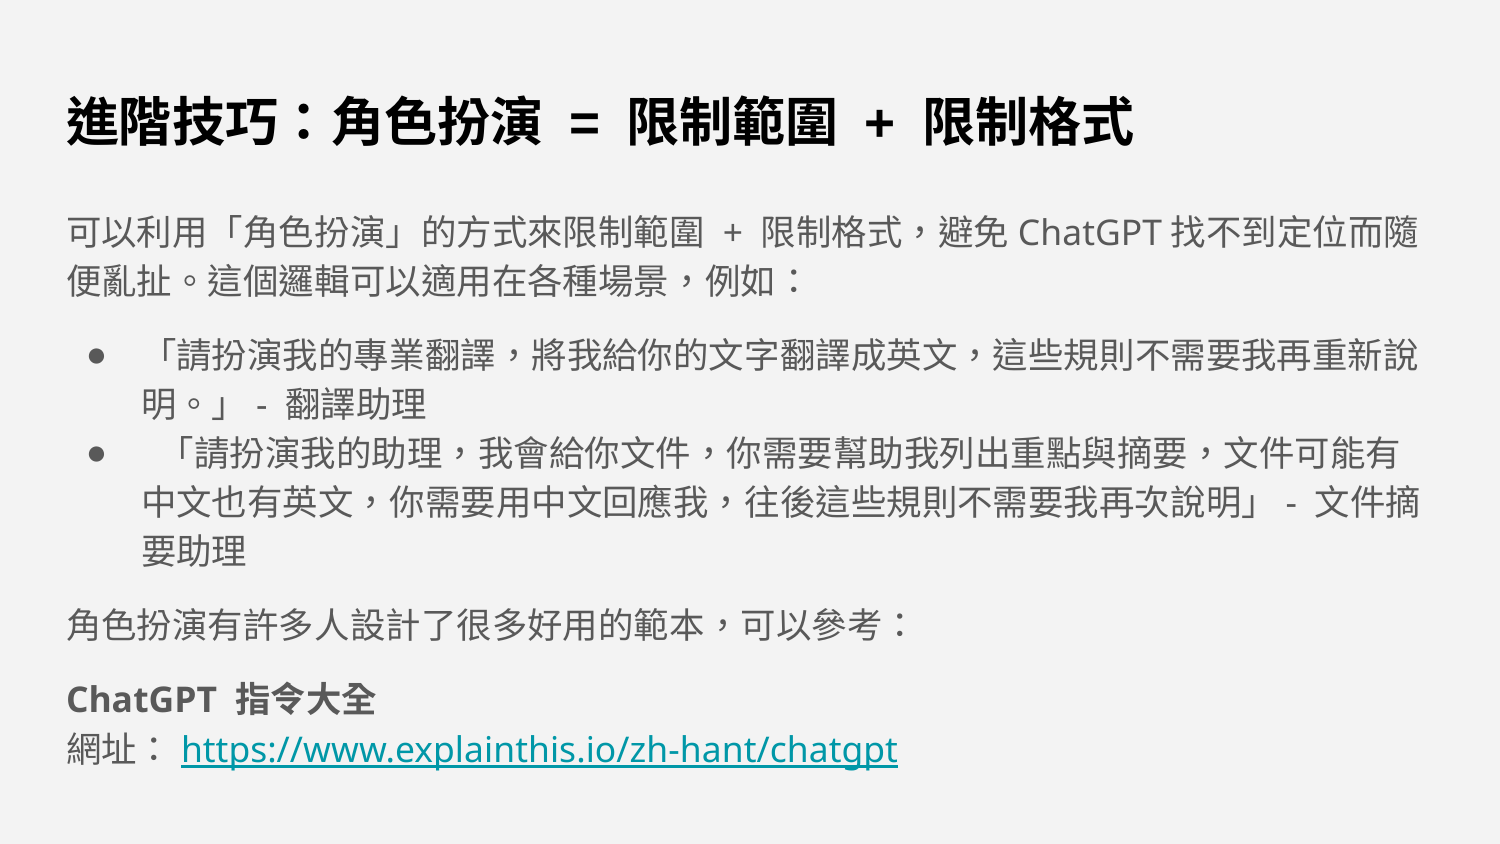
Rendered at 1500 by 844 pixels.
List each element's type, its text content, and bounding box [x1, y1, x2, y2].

list 可以利用「角色扮演」的方式來限制範圍 + 限制格式，避免ChatGPT找不到定位而隨便亂扯。這個邏輯可以適用在各種場景，例如： 「請扮演我的專業翻譯，將我給你的文字翻譯成英文，這些規則不需要我再重新說明。」- 翻譯助理 「請扮演我的助理，我會給你文件，你需要幫助我列出重點與摘要，文件可能有中文也有英文，你需要用中文回應我，往後這些規則不需要我再次說明」- 文件摘要助理 角色扮演有許多人設計了很多好用的範本，可以參考： ChatGPT 指令大全 網址：https://www.explainthis.io/zh-hant/chatgpt [51, 189, 1449, 813]
title 進階技巧：角色扮演 = 限制範圍 + 限制格式 [51, 72, 1449, 167]
